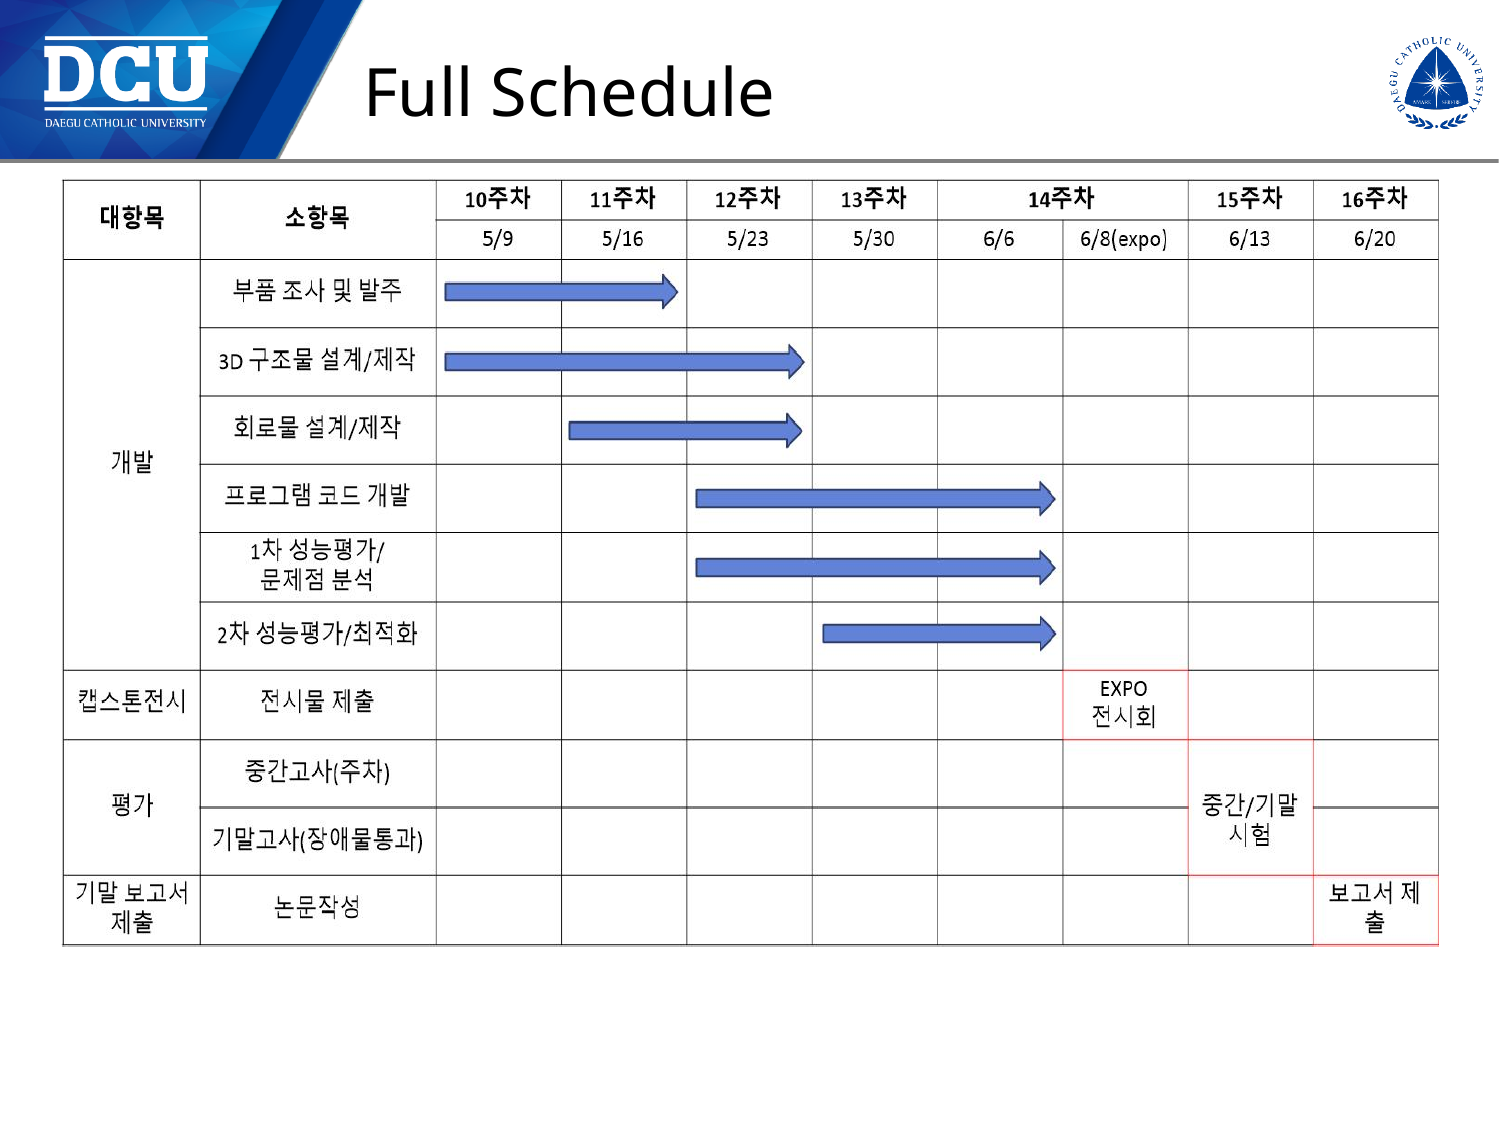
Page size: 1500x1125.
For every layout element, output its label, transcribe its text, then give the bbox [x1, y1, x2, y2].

text_box Full Schedule [348, 42, 1329, 138]
picture [0, 0, 1483, 159]
picture [61, 178, 1439, 947]
